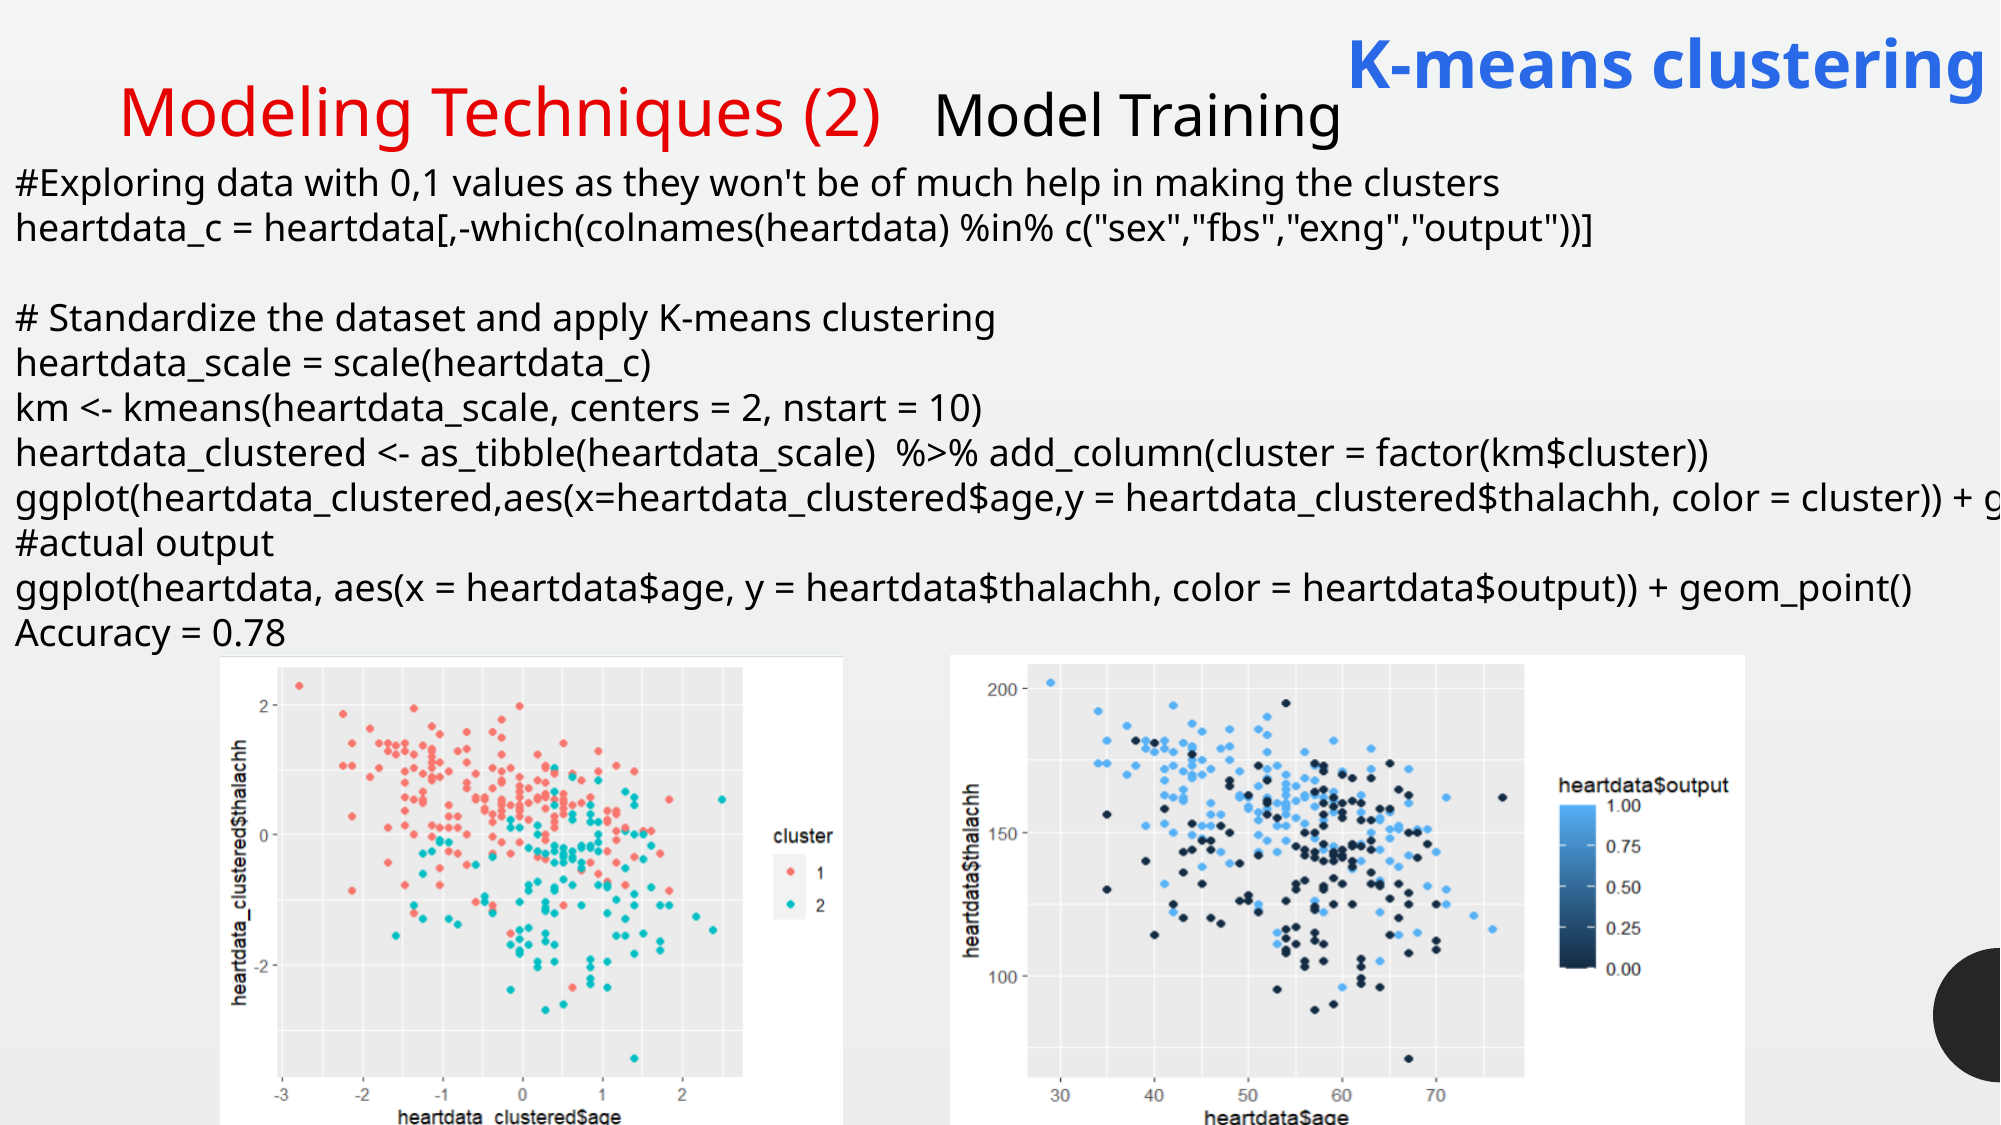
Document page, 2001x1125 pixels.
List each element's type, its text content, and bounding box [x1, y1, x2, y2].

picture [220, 655, 843, 1125]
picture [950, 655, 1745, 1125]
text_box Modeling Techniques (2) Model Training [103, 62, 1714, 151]
text_box K-means clustering [1331, 14, 2000, 109]
text_box #Exploring data with 0,1 values as they won't be of much help in making the clusters heartdata_c = heartdata[,-which(colnames(heartdata) %in% c("sex","fbs","exng","output"))] # Standardize the dataset and apply K-means clustering heartdata_scale = scale(heartdata_c) km <- kmeans(heartdata_scale, centers = 2, nstart = 10) heartdata_clustered <- as_tibble(heartdata_scale) %>% add_column(cluster = factor(km$cluster)) ggplot(heartdata_clustered,aes(x=heartdata_clustered$age,y = heartdata_clustered$thalachh, color = cluster)) + geom_point() #actual output ggplot(heartdata, aes(x = heartdata$age, y = heartdata$thalachh, color = heartdata$output)) + geom_point() Accuracy = 0.78 [0, 151, 2000, 662]
